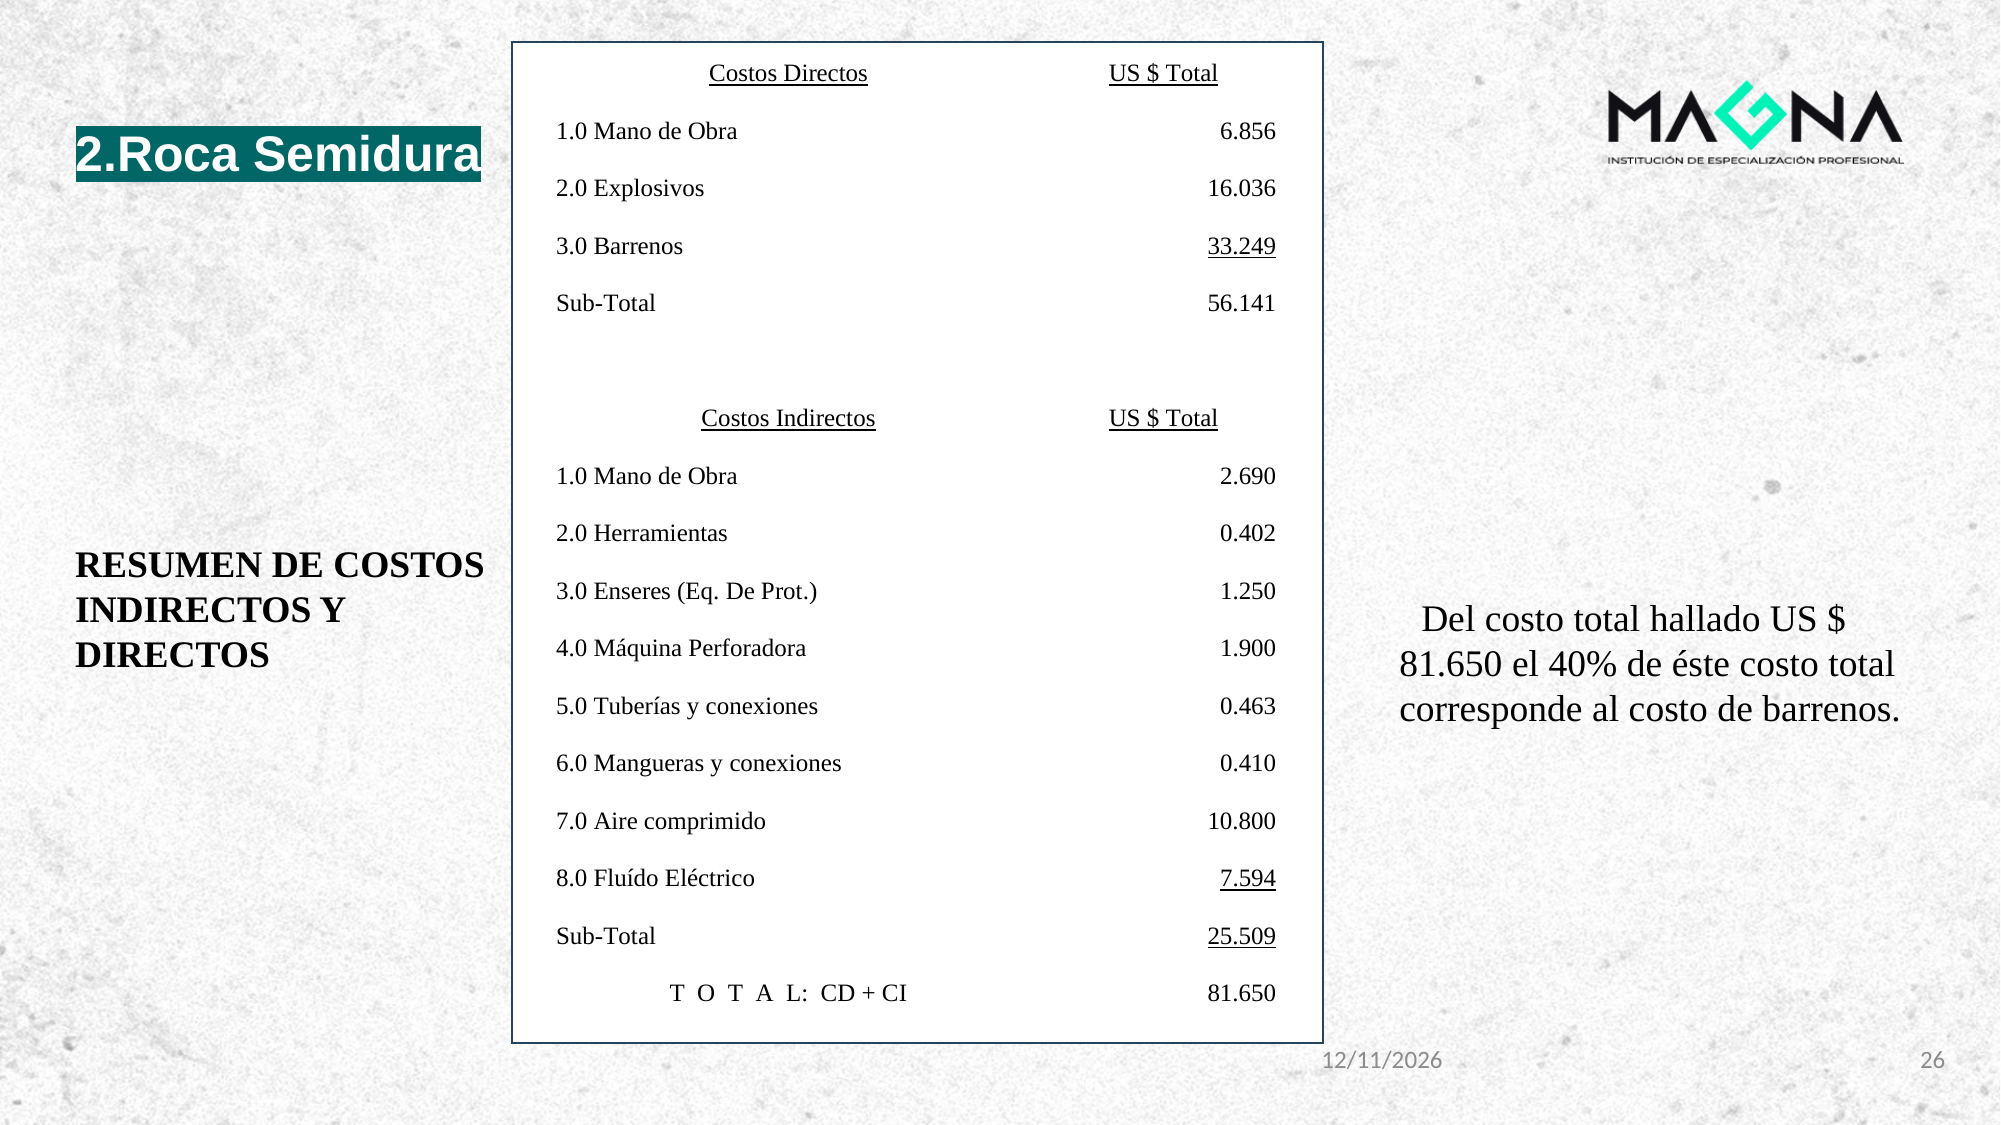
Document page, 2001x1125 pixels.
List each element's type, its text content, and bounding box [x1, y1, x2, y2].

text_box Del costo total hallado US $ 81.650 el 40% de éste costo total corresponde al costo de barrenos. [1384, 586, 1947, 737]
text_box 2.Roca Semidura [60, 114, 495, 190]
slide_number 26 [1855, 1028, 1961, 1089]
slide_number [1306, 1028, 1844, 1089]
picture [0, 0, 2001, 1125]
text_box [511, 41, 1324, 1044]
text_box RESUMEN DE COSTOS INDIRECTOS Y DIRECTOS [60, 532, 495, 682]
